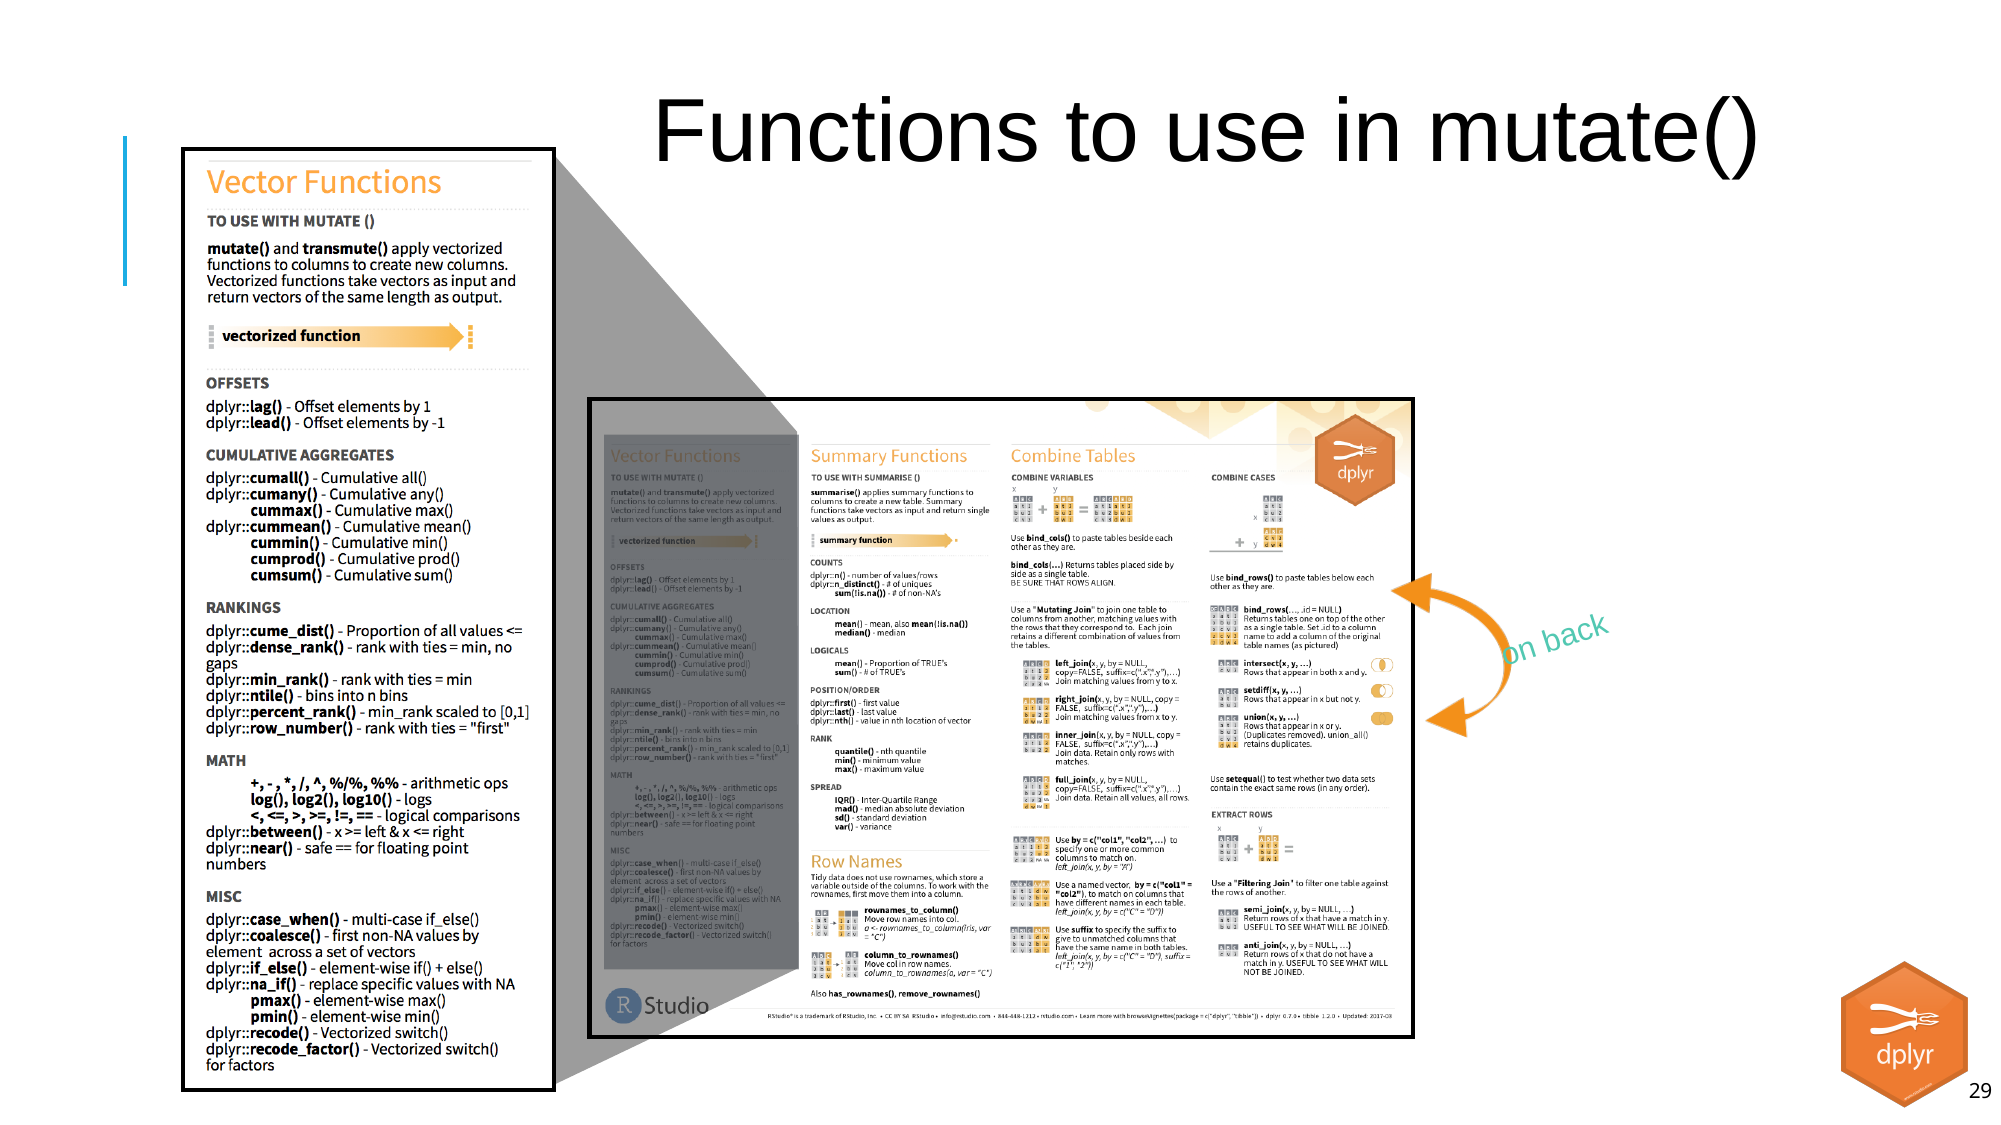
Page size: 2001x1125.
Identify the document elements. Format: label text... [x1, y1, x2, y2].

text_box on back [1521, 599, 1639, 674]
slide_number 29 [1956, 1055, 2000, 1125]
picture [591, 400, 1514, 1035]
picture [185, 151, 553, 1089]
picture [1841, 961, 1968, 1108]
text_box [558, 159, 766, 1083]
text_box Functions to use in mutate() [648, 27, 1854, 225]
